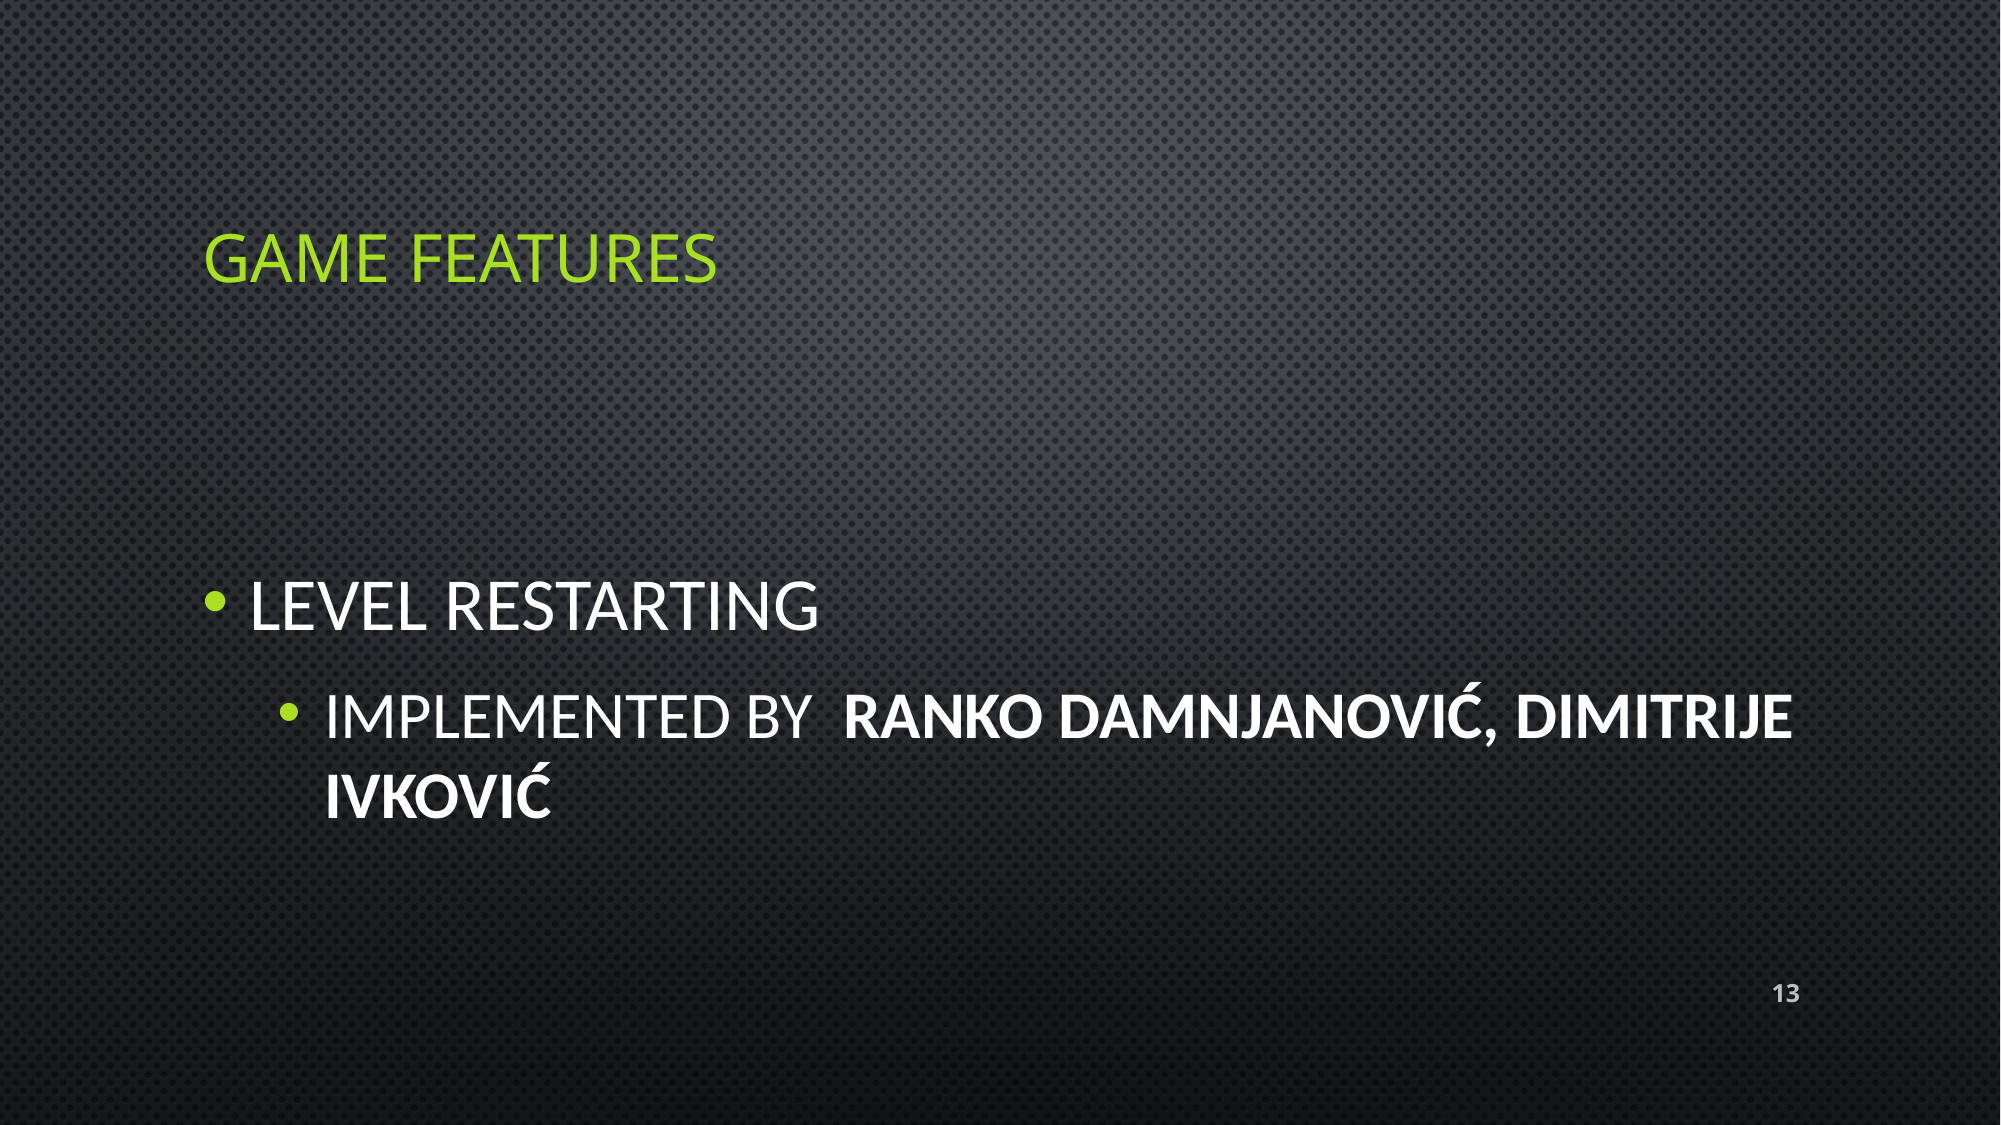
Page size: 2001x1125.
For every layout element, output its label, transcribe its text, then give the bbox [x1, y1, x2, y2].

title GAME FEATURES [187, 99, 1813, 413]
slide_number ‹#› [1724, 965, 1816, 1025]
list Level restarting Implemented by Ranko Damnjanović, Dimitrije Ivković [187, 437, 1813, 950]
picture [0, 0, 2001, 1125]
